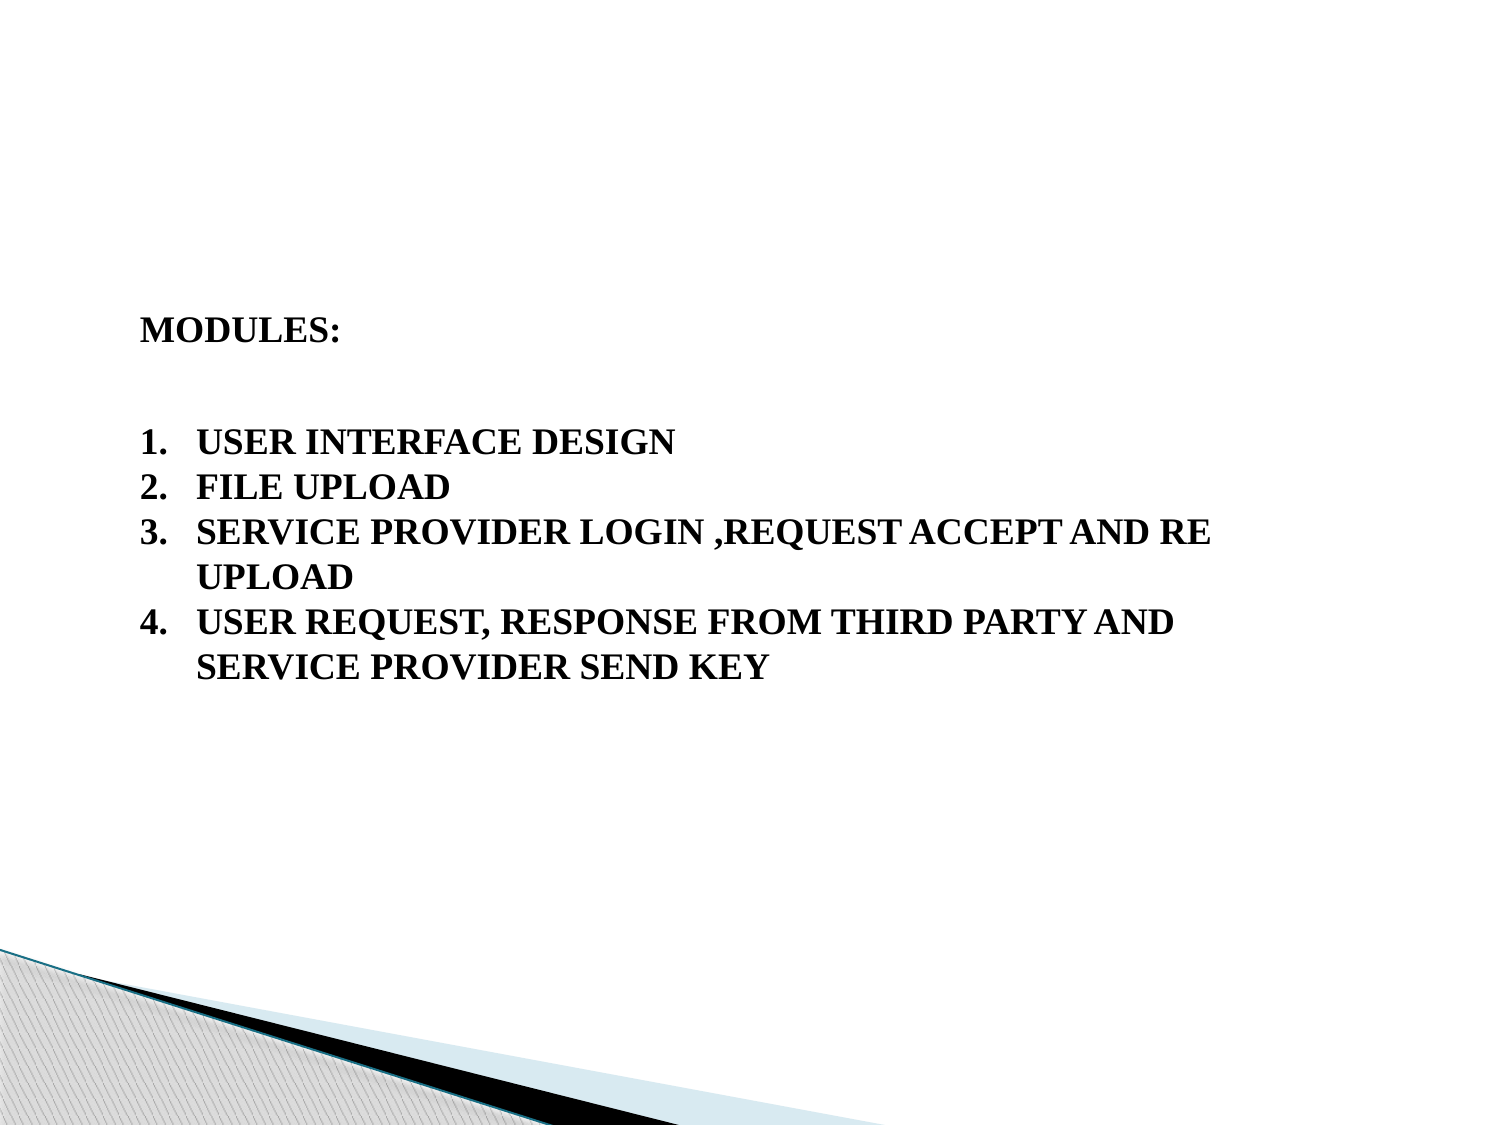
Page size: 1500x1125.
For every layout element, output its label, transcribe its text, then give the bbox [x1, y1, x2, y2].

text_box MODULES: USER INTERFACE DESIGN FILE UPLOAD SERVICE PROVIDER LOGIN ,REQUEST ACCEPT AND RE UPLOAD USER REQUEST, RESPONSE FROM THIRD PARTY AND SERVICE PROVIDER SEND KEY [125, 274, 1350, 695]
